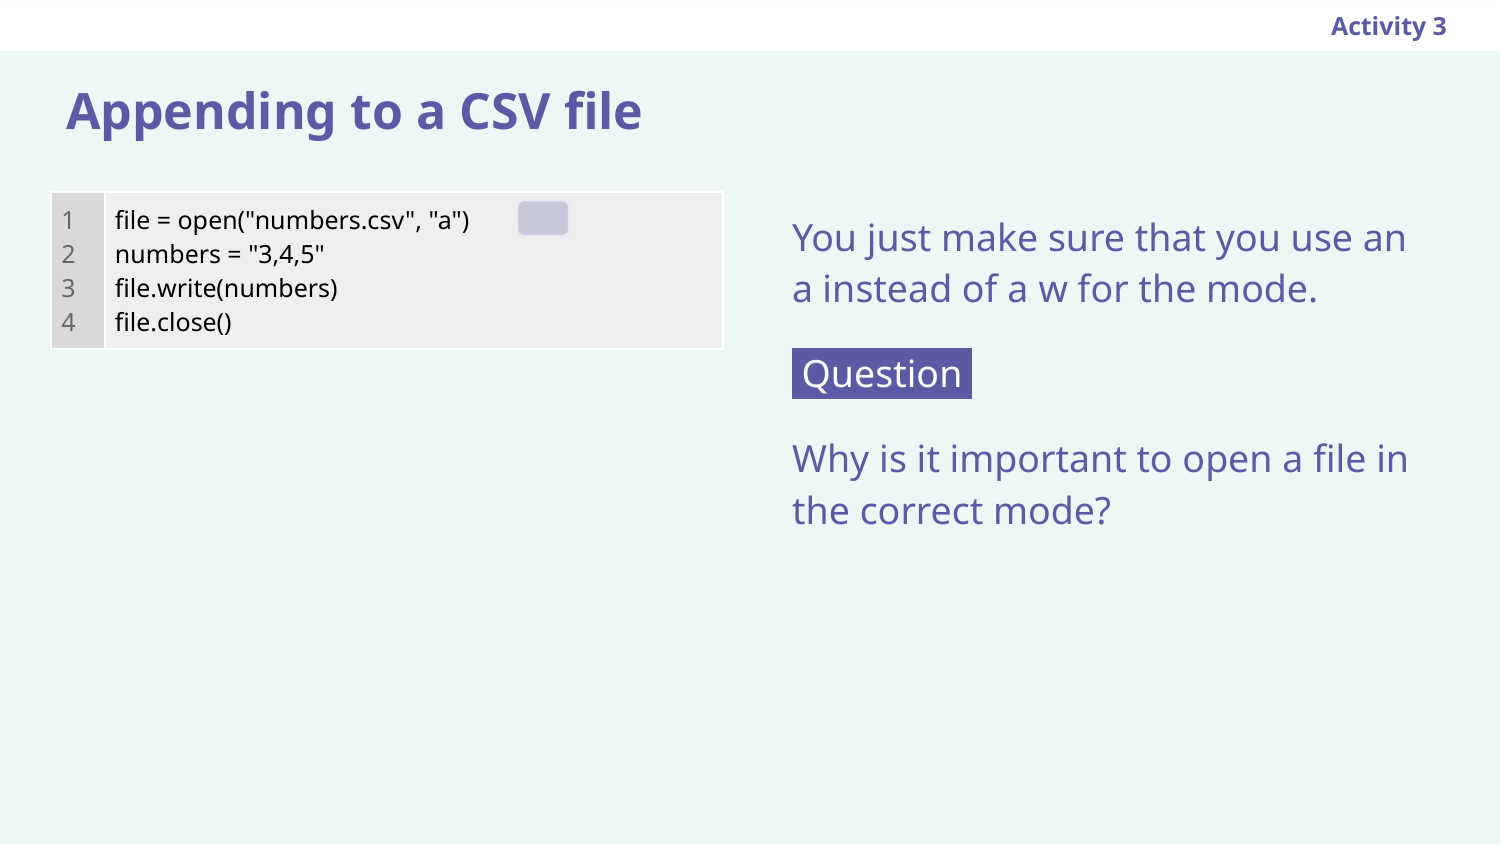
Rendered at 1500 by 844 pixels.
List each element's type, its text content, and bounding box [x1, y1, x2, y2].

table_header file = open("numbers.csv", "a") numbers = "3,4,5" file.write(numbers) file.close() [106, 193, 722, 348]
list You just make sure that you use an a instead of a w for the mode. Question . Why is it important to open a file in the correct mode? [776, 191, 1449, 793]
text_box [517, 200, 569, 236]
subtitle Activity 3 [862, 0, 1448, 52]
table_header 1 2 3 4 [52, 193, 104, 348]
title Appending to a CSV file [51, 52, 1449, 167]
